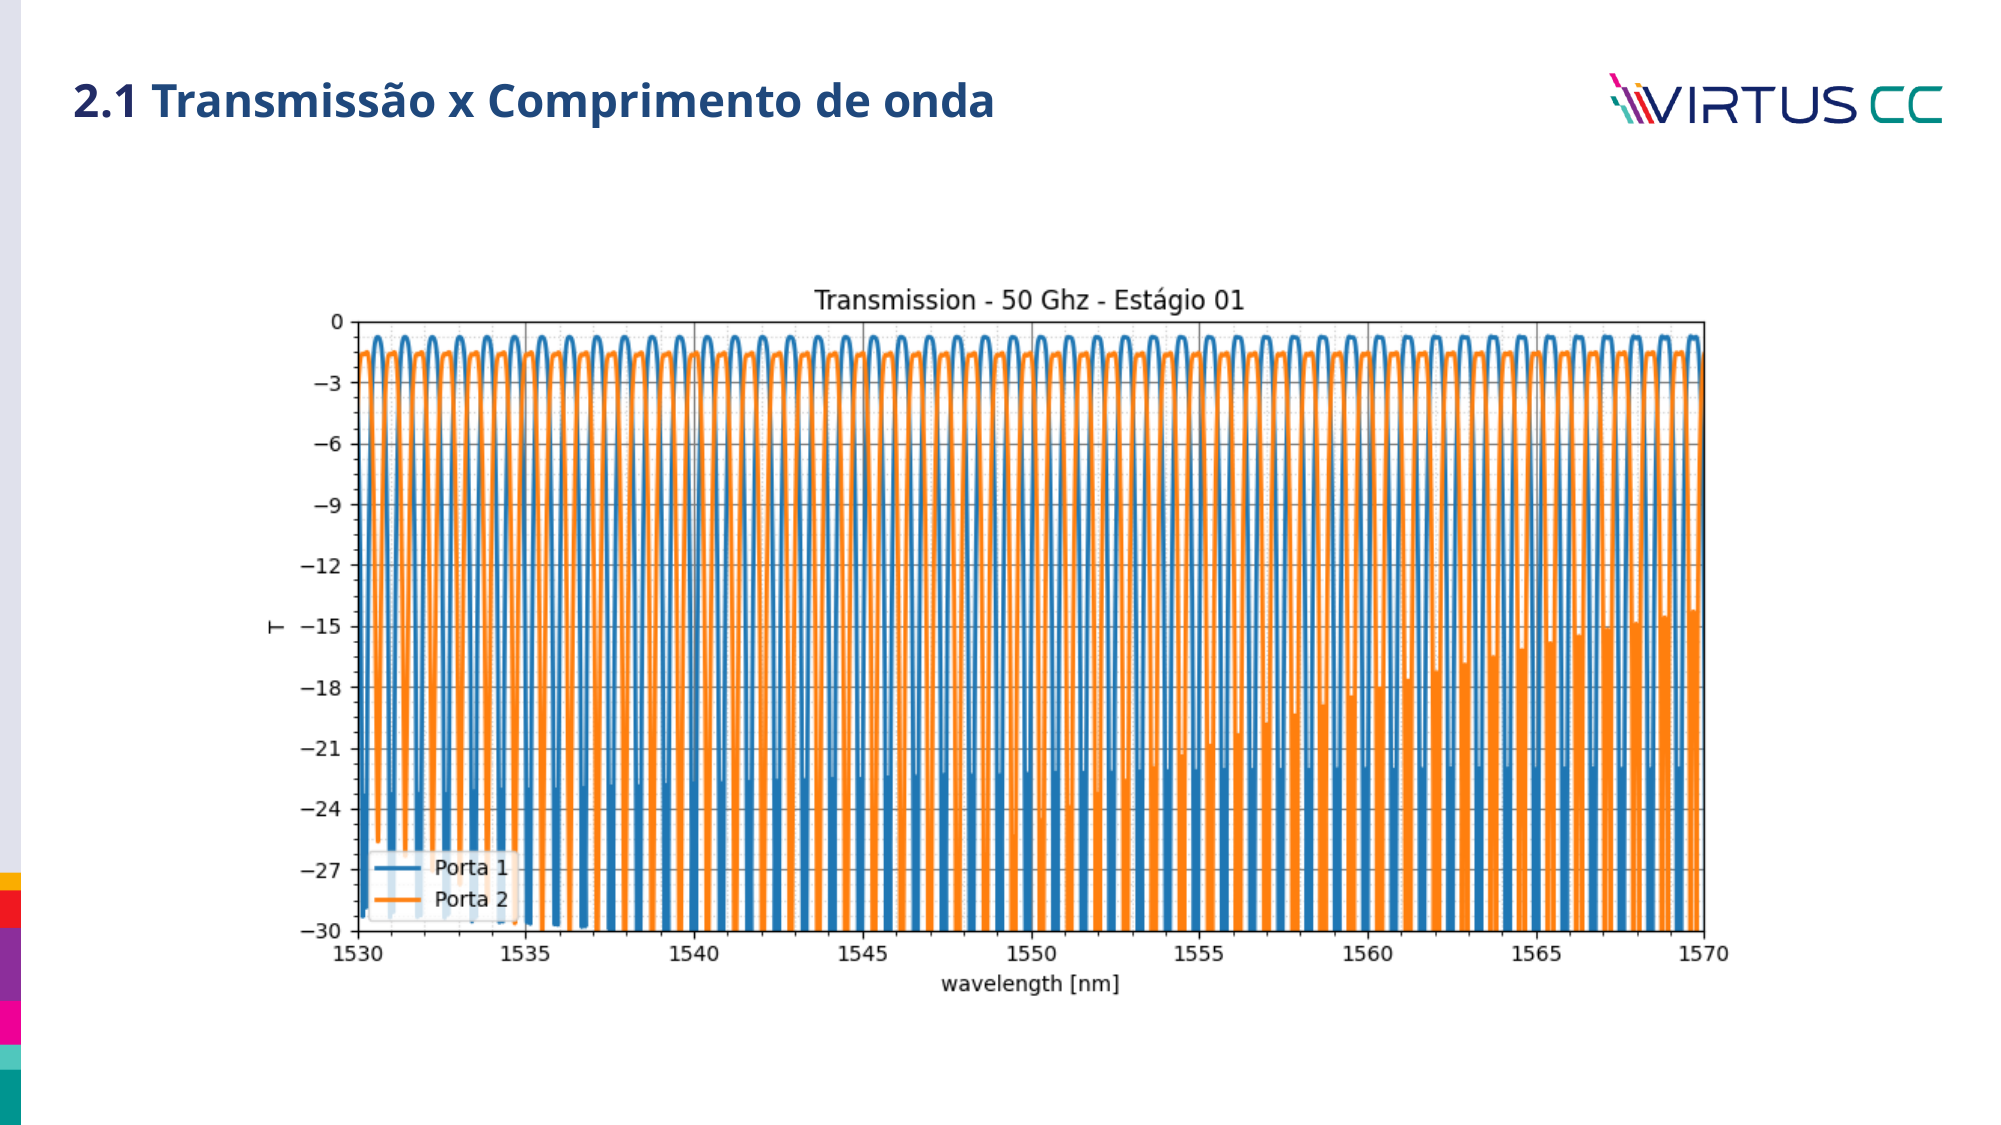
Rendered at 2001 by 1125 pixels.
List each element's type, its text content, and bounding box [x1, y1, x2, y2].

picture [0, 0, 21, 1125]
title 2.1 Transmissão x Comprimento de onda [71, 69, 1128, 260]
picture [254, 272, 1746, 1011]
picture [1609, 73, 1943, 124]
